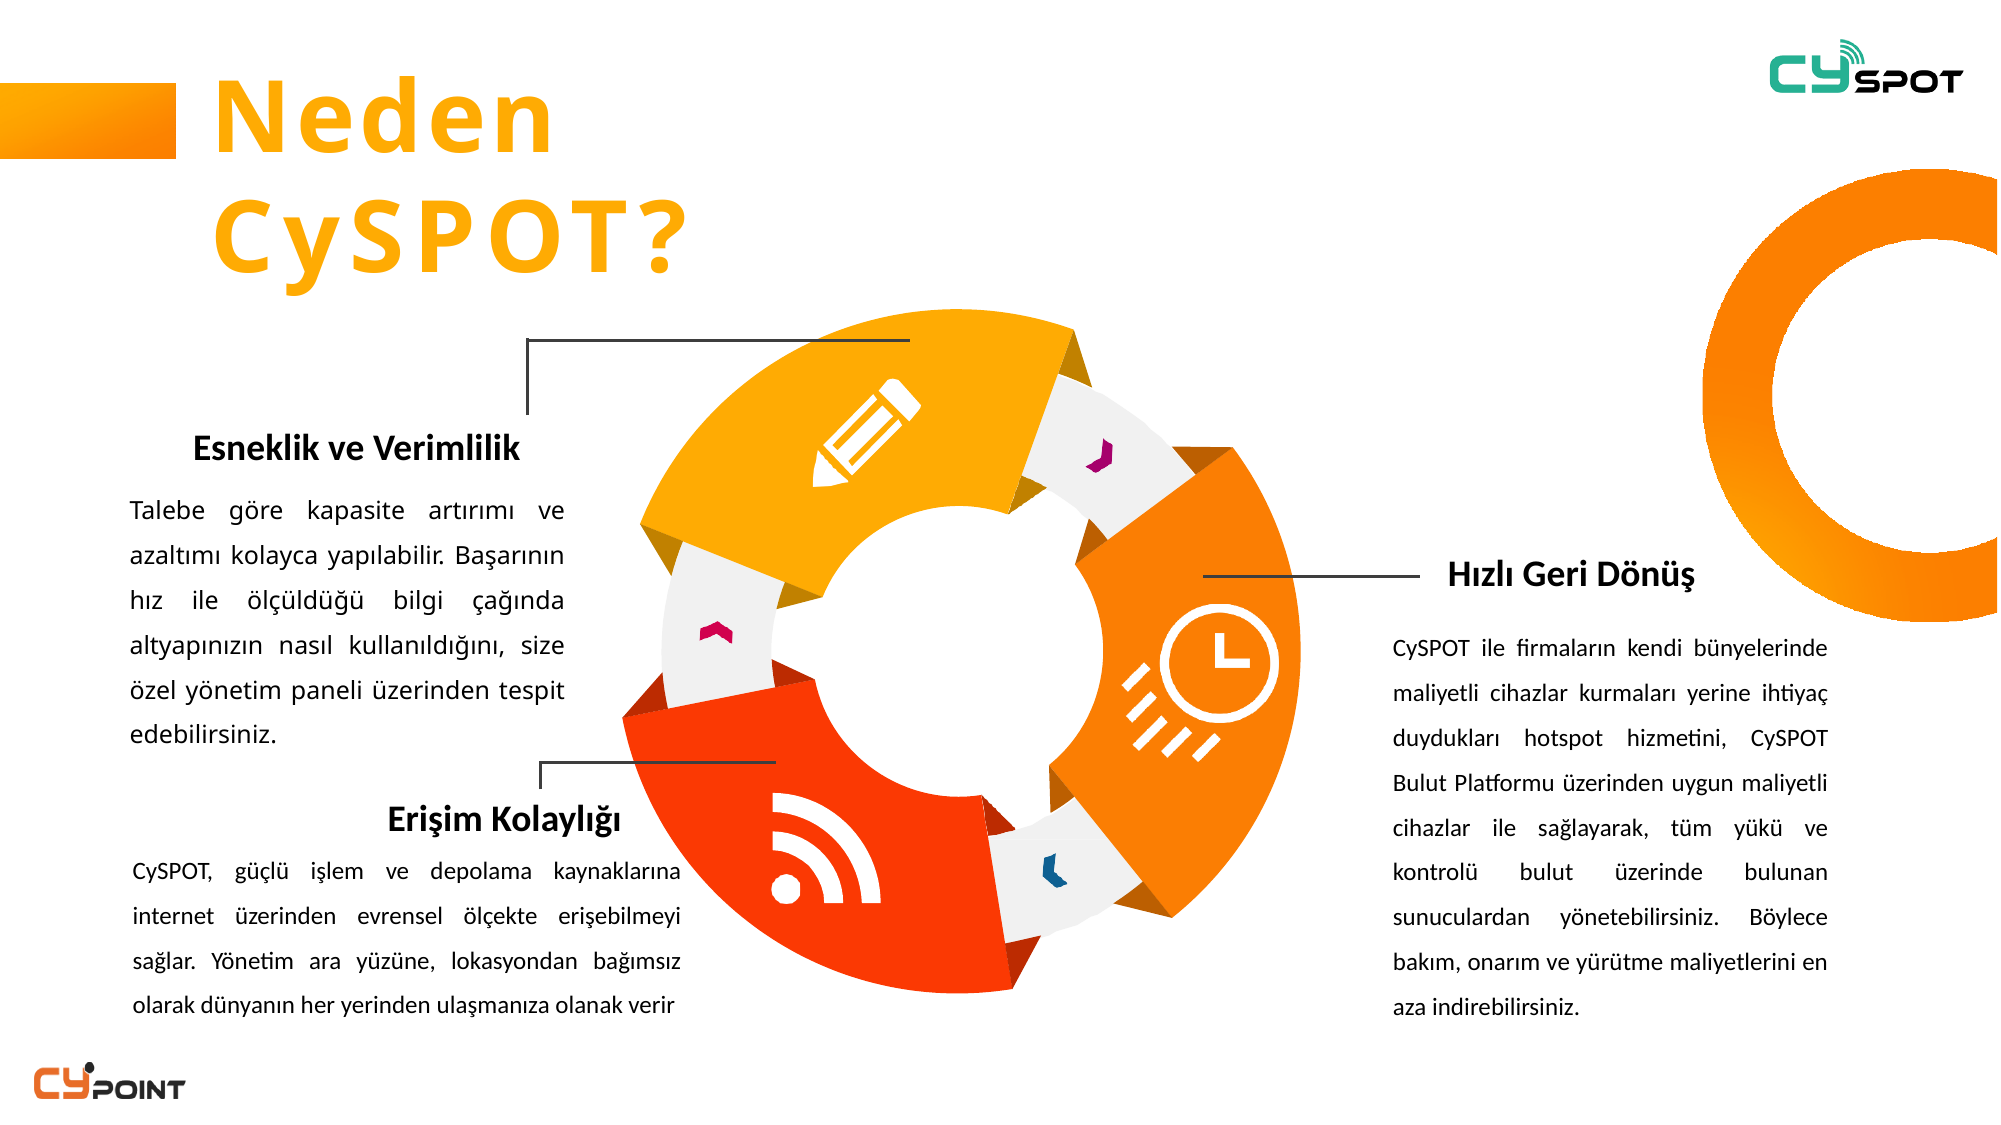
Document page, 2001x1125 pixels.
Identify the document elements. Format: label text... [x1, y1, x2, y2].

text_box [770, 378, 1420, 904]
text_box CySPOT ile firmaların kendi bünyelerinde maliyetli cihazlar kurmaları yerine ihtiyaç duydukları hotspot hizmetini, CySPOT Bulut Platformu üzerinden uygun maliyetli cihazlar ile sağlayarak, tüm yükü ve kontrolü bulut üzerinde bulunan sunuculardan yönetebilirsiniz. Böylece bakım, onarım ve yürütme maliyetlerini en aza indirebilirsiniz. [1378, 609, 1844, 1028]
text_box Hızlı Geri Dönüş [1433, 546, 1760, 607]
text_box [1702, 169, 1998, 622]
text_box Erişim Kolaylığı [310, 791, 520, 832]
text_box Talebe göre kapasite artırımı ve azaltımı kolayca yapılabilir. Başarının hız ile ölçüldüğü bilgi çağında altyapınızın nasıl kullanıldığını, size özel yönetim paneli üzerinden tespit edebilirsiniz. [114, 472, 520, 757]
text_box [0, 83, 176, 159]
text_box CySPOT, güçlü işlem ve depolama kaynaklarına internet üzerinden evrensel ölçekte erişebilmeyi sağlar. Yönetim ara yüzüne, lokasyondan bağımsız olarak dünyanın her yerinden ulaşmanıza olanak verir [117, 832, 698, 1027]
title Neden CySPOT? [208, 50, 1020, 293]
text_box Esneklik ve Verimlilik [162, 420, 520, 481]
text_box [34, 1062, 186, 1099]
text_box [1769, 39, 1964, 93]
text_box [525, 308, 1301, 994]
